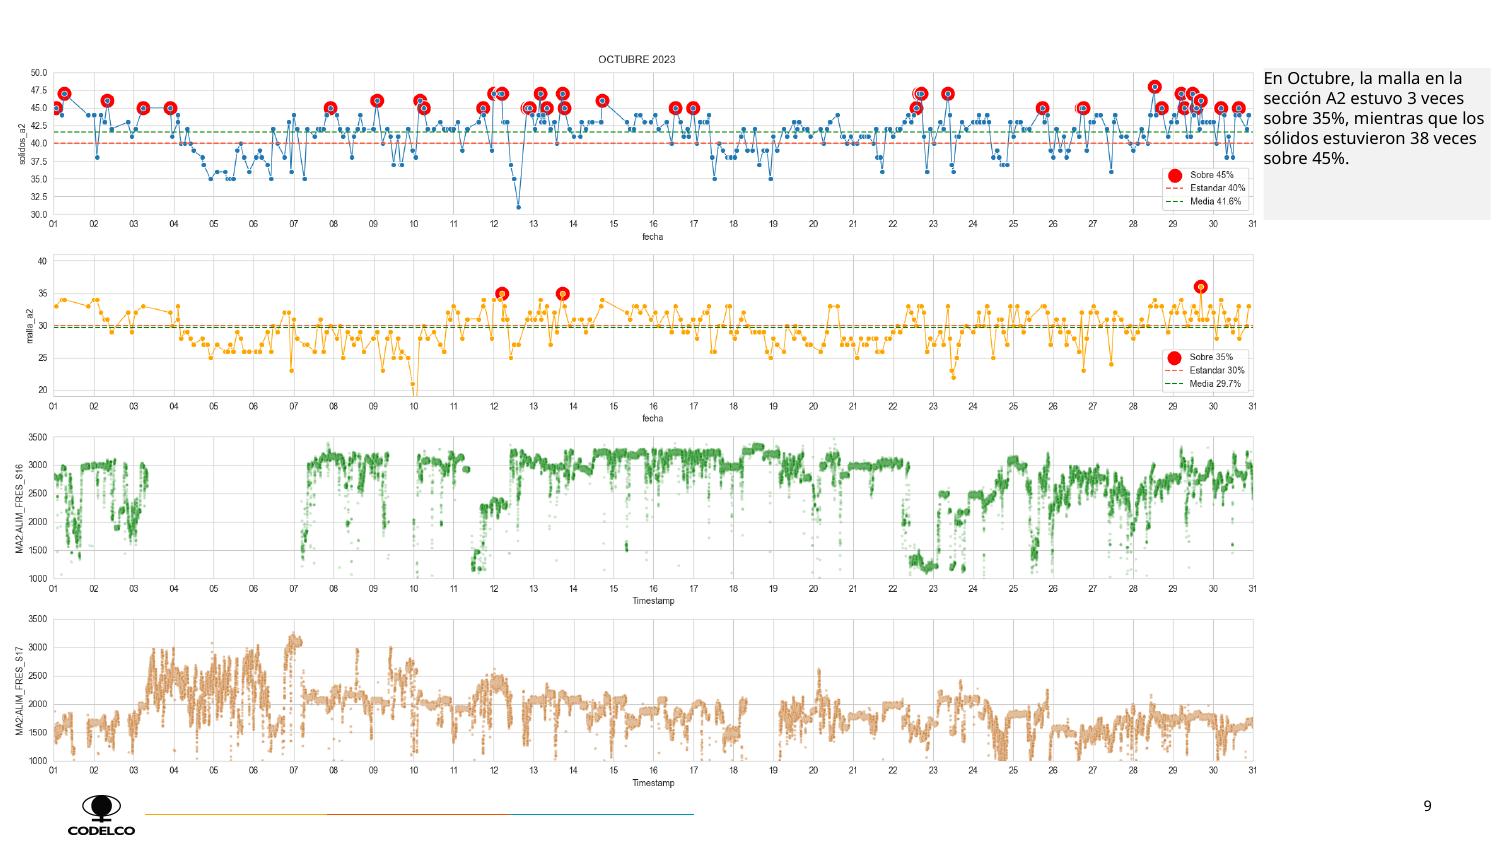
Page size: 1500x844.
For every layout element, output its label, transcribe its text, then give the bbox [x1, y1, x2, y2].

text_box En Octubre, la malla en la sección A2 estuvo 3 veces sobre 35%, mientras que los sólidos estuvieron 38 veces sobre 45%. [1264, 67, 1491, 220]
picture [9, 49, 1264, 835]
